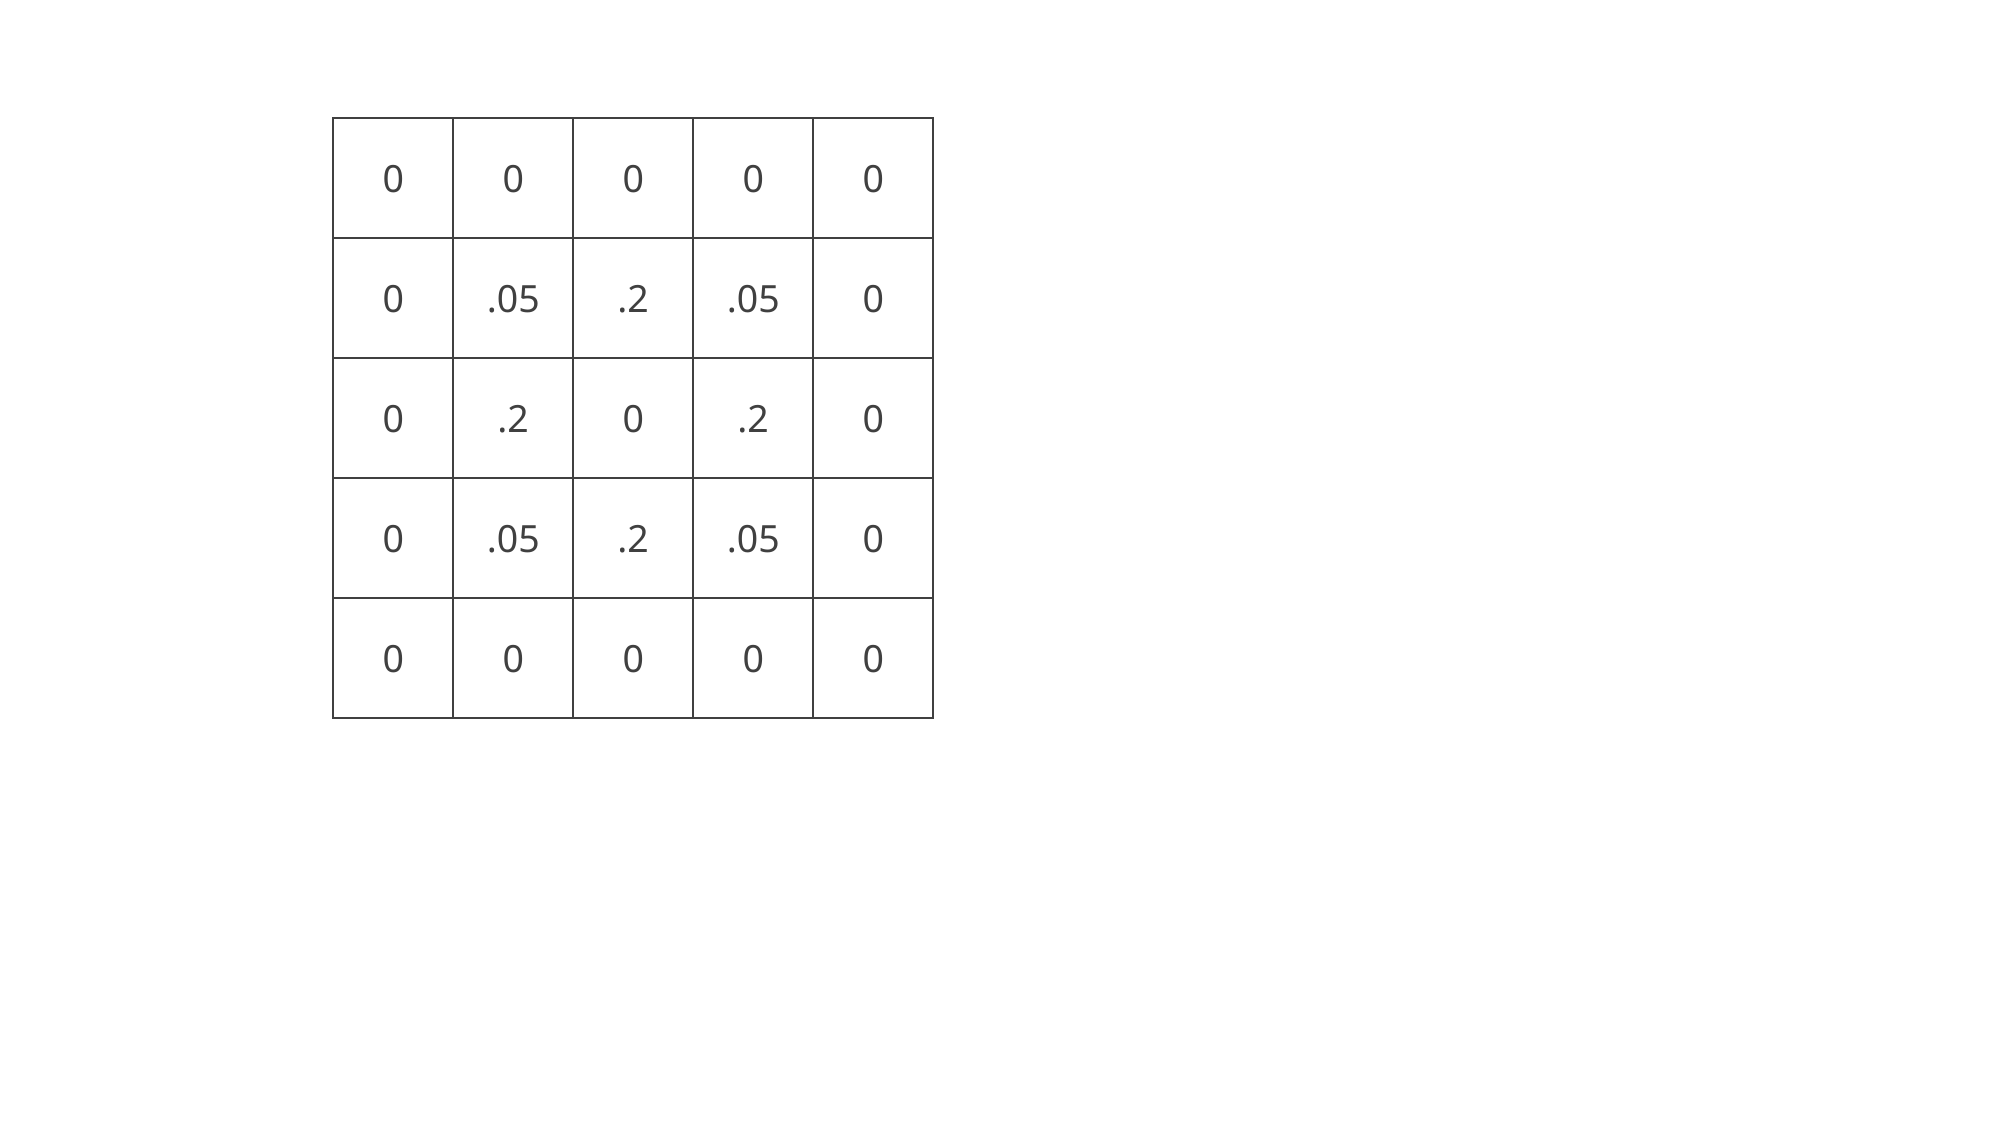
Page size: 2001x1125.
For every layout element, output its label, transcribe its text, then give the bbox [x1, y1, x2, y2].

table_cell .2 [694, 359, 812, 477]
table_cell .05 [454, 479, 572, 597]
table_header 0 [694, 119, 812, 237]
table_cell .05 [694, 239, 812, 357]
table_cell .2 [574, 479, 692, 597]
table_cell 0 [574, 599, 692, 717]
table_header 0 [454, 119, 572, 237]
table_cell 0 [454, 599, 572, 717]
table_header 0 [814, 119, 932, 237]
table_header 0 [574, 119, 692, 237]
table_cell 0 [814, 359, 932, 477]
table_cell 0 [334, 599, 452, 717]
table_cell 0 [334, 239, 452, 357]
table_cell 0 [334, 359, 452, 477]
table_cell 0 [814, 239, 932, 357]
table_cell .05 [694, 479, 812, 597]
table_cell .05 [454, 239, 572, 357]
table_cell 0 [334, 479, 452, 597]
table_cell .2 [574, 239, 692, 357]
table_header 0 [334, 119, 452, 237]
table_cell 0 [814, 479, 932, 597]
table_cell .2 [454, 359, 572, 477]
table_cell 0 [814, 599, 932, 717]
table_cell 0 [574, 359, 692, 477]
table_cell 0 [694, 599, 812, 717]
